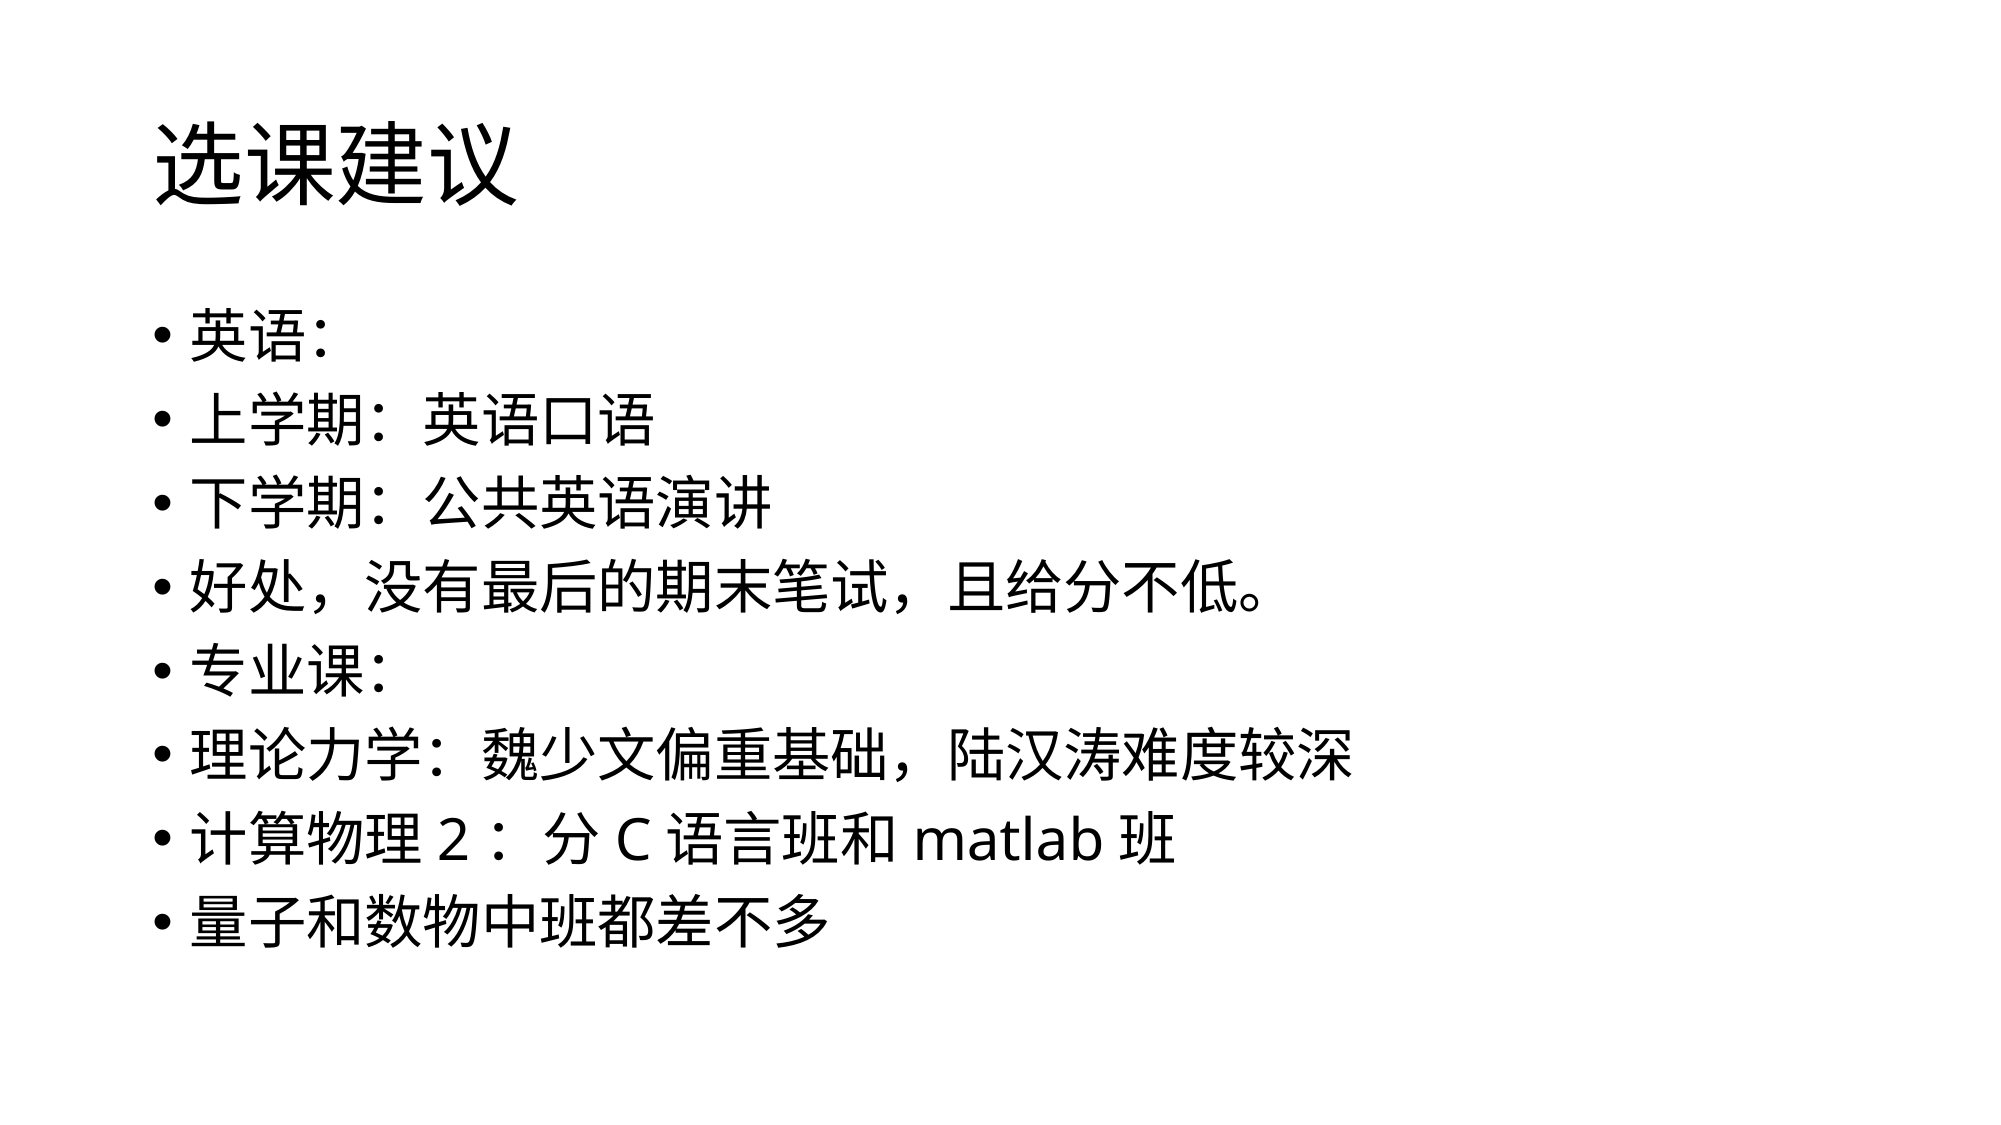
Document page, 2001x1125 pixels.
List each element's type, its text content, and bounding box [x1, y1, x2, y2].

list 英语： 上学期：英语口语 下学期：公共英语演讲 好处，没有最后的期末笔试，且给分不低。 专业课： 理论力学：魏少文偏重基础，陆汉涛难度较深 计算物理2：分C语言班和matlab班 量子和数物中班都差不多 [137, 299, 1863, 1014]
title 选课建议 [137, 59, 1863, 278]
